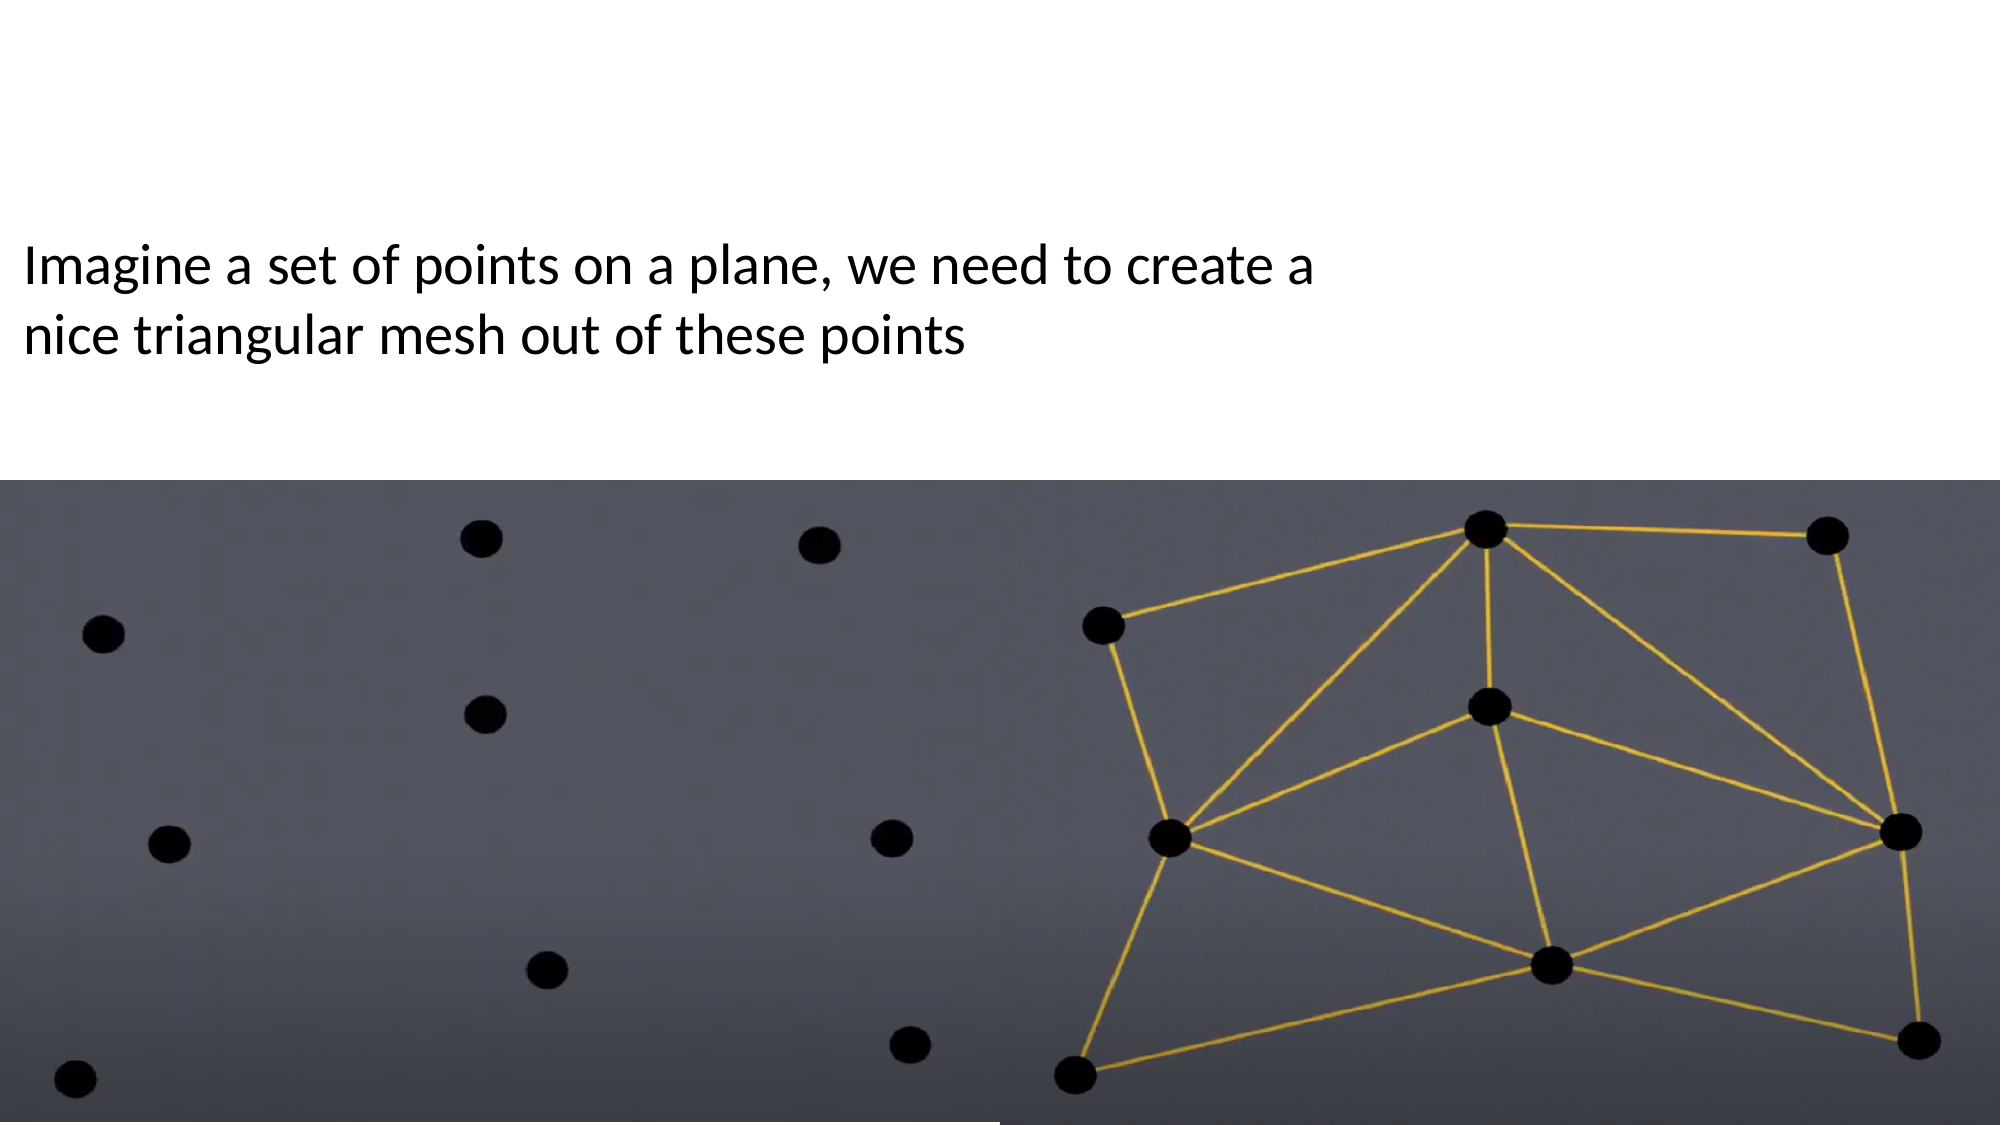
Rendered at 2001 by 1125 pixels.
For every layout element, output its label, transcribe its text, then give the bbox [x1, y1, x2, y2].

text_box Imagine a set of points on a plane, we need to create a nice triangular mesh out of these points [8, 219, 1429, 374]
picture [0, 480, 2000, 1125]
